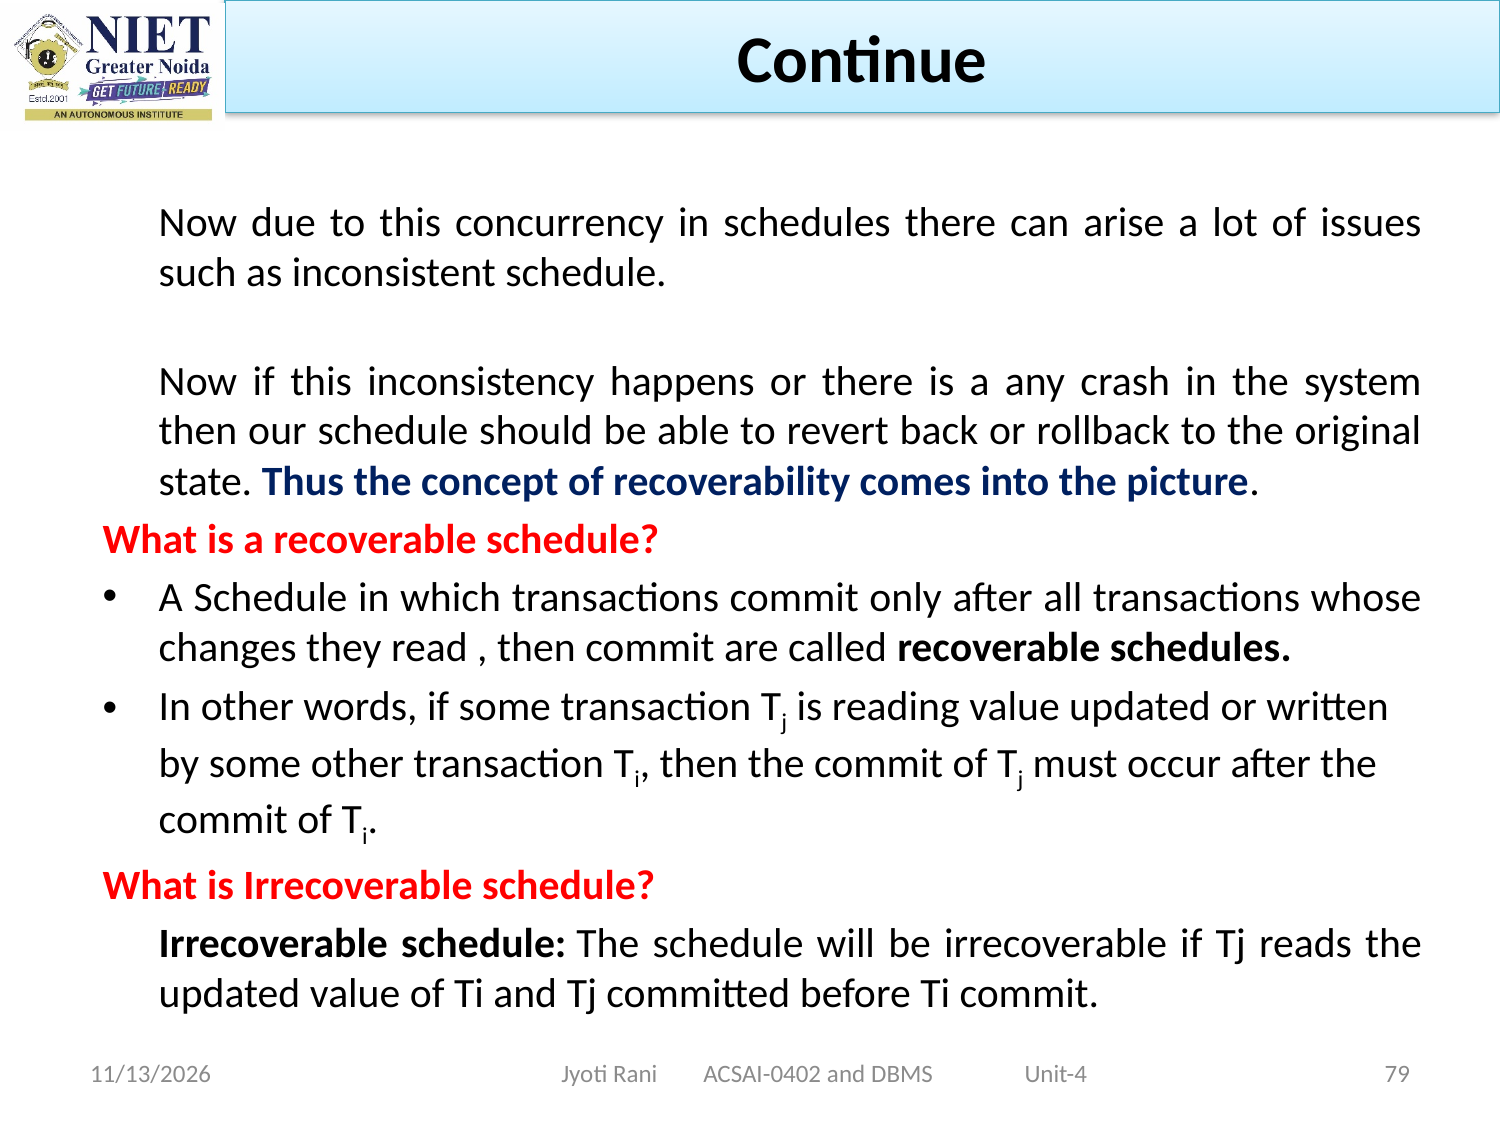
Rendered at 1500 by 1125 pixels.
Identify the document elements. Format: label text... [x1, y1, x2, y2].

slide_number 79 [1074, 1042, 1425, 1103]
footer Jyoti Rani ACSAI-0402 and DBMS Unit-4 [412, 1042, 1074, 1103]
picture [0, 2, 226, 131]
list Now due to this concurrency in schedules there can arise a lot of issues such as inconsistent schedule. Now if this inconsistency happens or there is a any crash in the system then our schedule should be able to revert back or rollback to the original state. Thus the concept of recoverability comes into the picture. What is a recoverable schedule? A Schedule in which transactions commit only after all transactions whose changes they read , then commit are called recoverable schedules. In other words, if some transaction Tj is reading value updated or written by some other transaction Ti, then the commit of Tj must occur after the commit of Ti. What is Irrecoverable schedule? Irrecoverable schedule: The schedule will be irrecoverable if Tj reads the updated value of Ti and Tj committed before Ti commit. [87, 187, 1438, 1038]
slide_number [75, 1042, 412, 1103]
text_box Continue [224, 0, 1500, 113]
